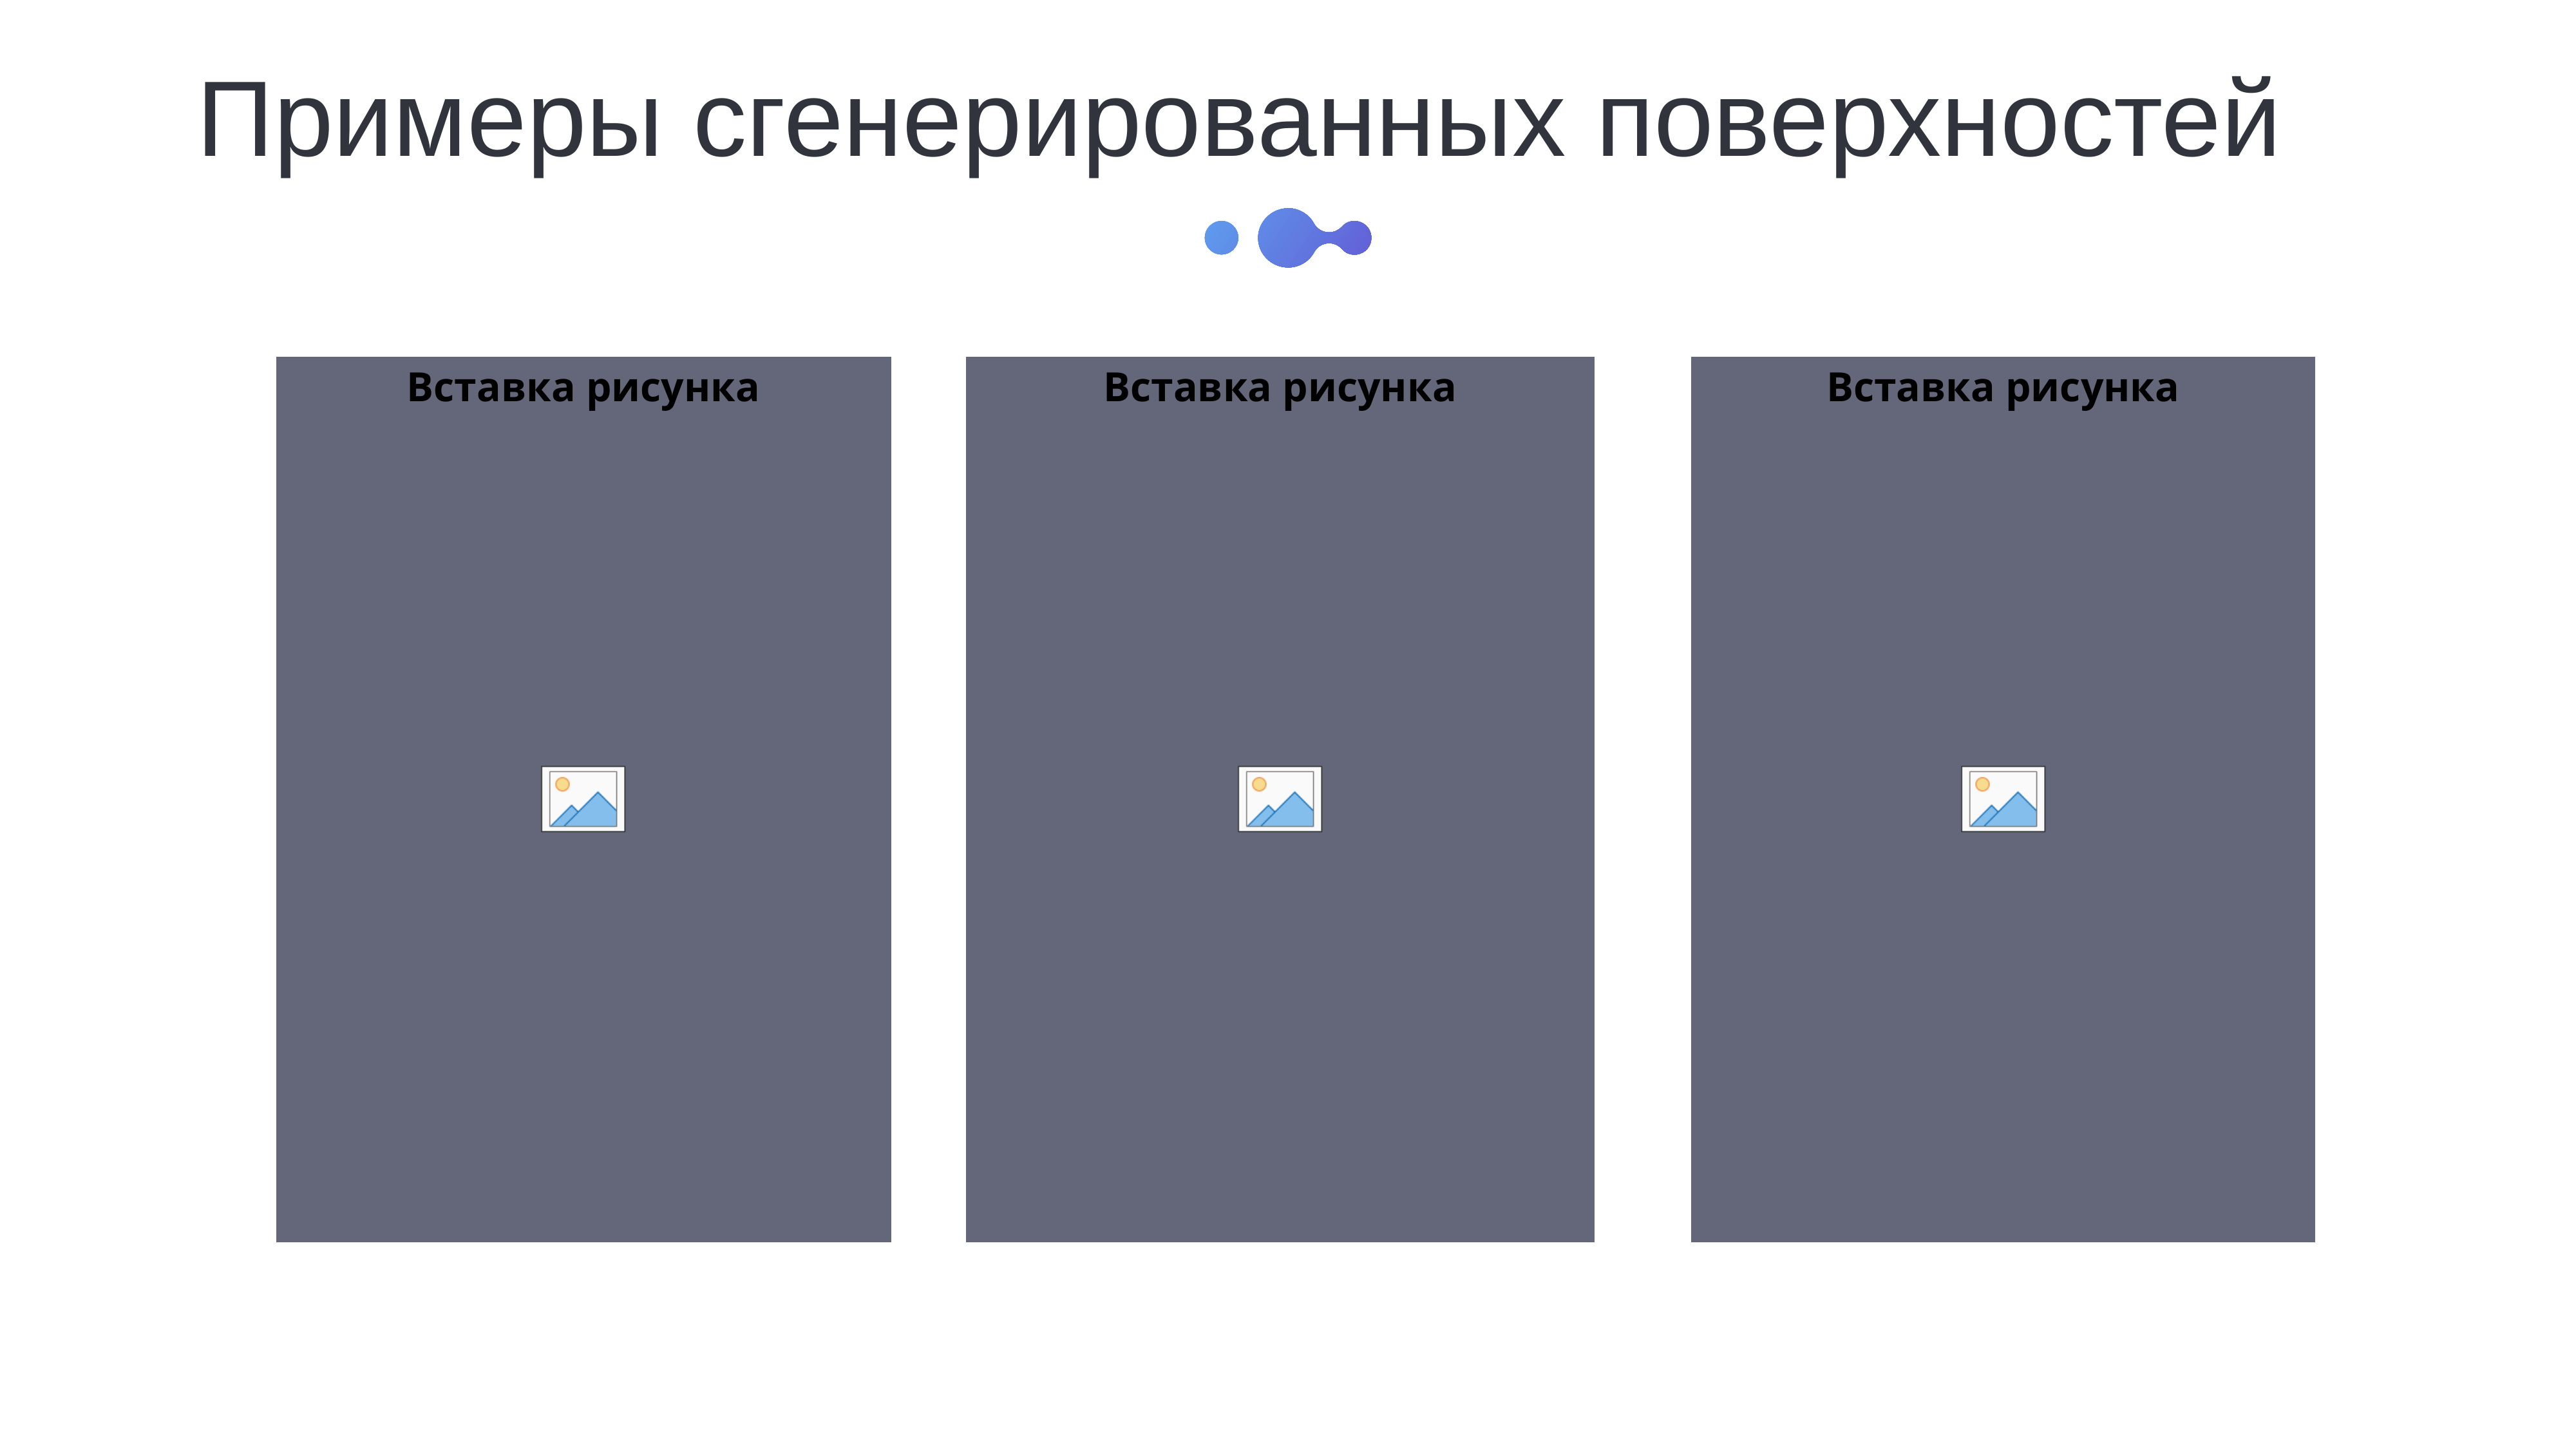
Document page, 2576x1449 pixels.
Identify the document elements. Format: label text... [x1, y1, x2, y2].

text_box Примеры сгенерированных поверхностей [191, 43, 2385, 184]
text_box [1204, 221, 1238, 255]
text_box [1675, 332, 2334, 1267]
picture [966, 356, 1595, 1242]
text_box [257, 332, 916, 1267]
picture [1690, 356, 2316, 1242]
text_box [1258, 208, 1372, 268]
picture [276, 356, 892, 1242]
text_box [951, 332, 1610, 1267]
